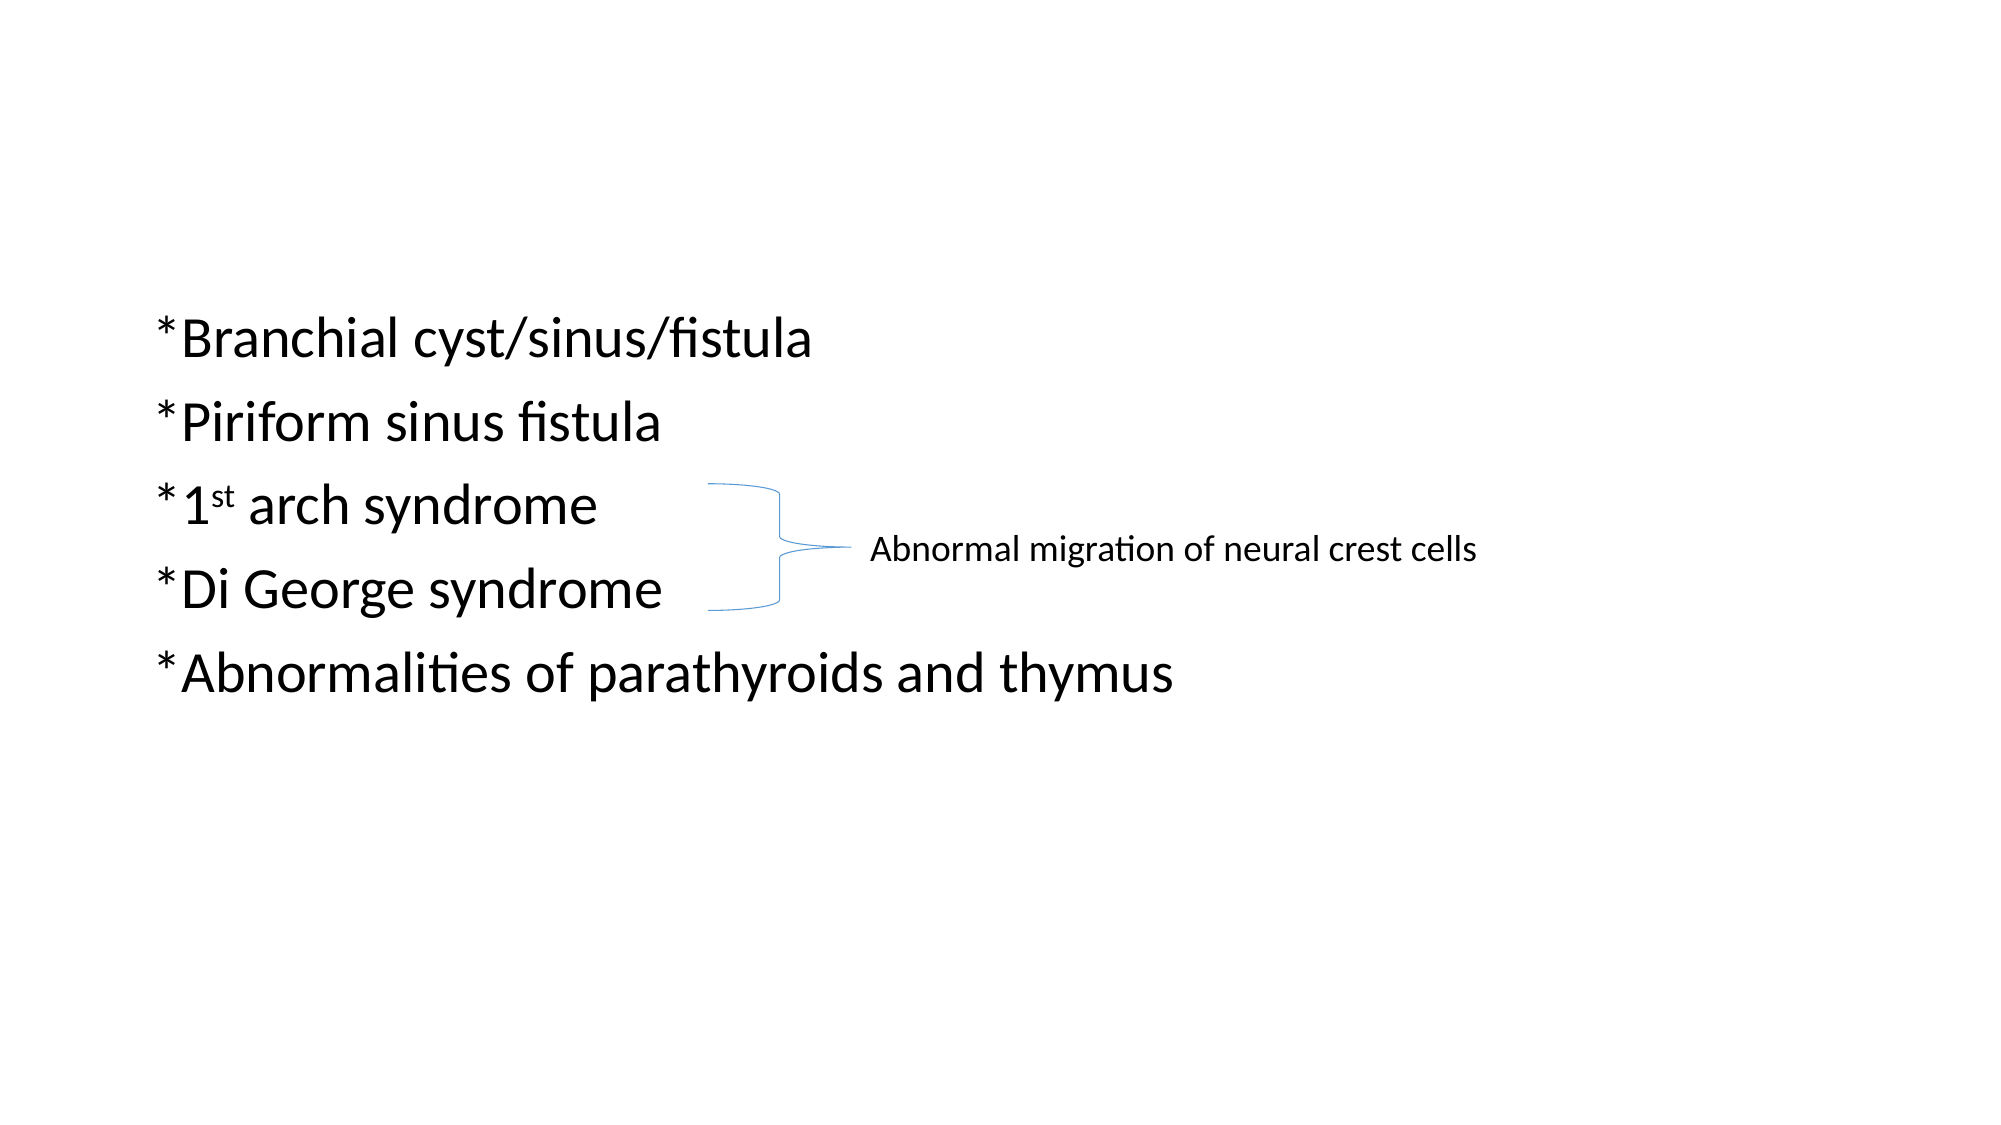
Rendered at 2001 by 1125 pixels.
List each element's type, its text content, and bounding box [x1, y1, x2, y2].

text_box Abnormal migration of neural crest cells [855, 516, 1493, 577]
list *Branchial cyst/sinus/fistula *Piriform sinus fistula *1st arch syndrome *Di George syndrome *Abnormalities of parathyroids and thymus [137, 299, 1863, 1014]
text_box [707, 483, 852, 611]
